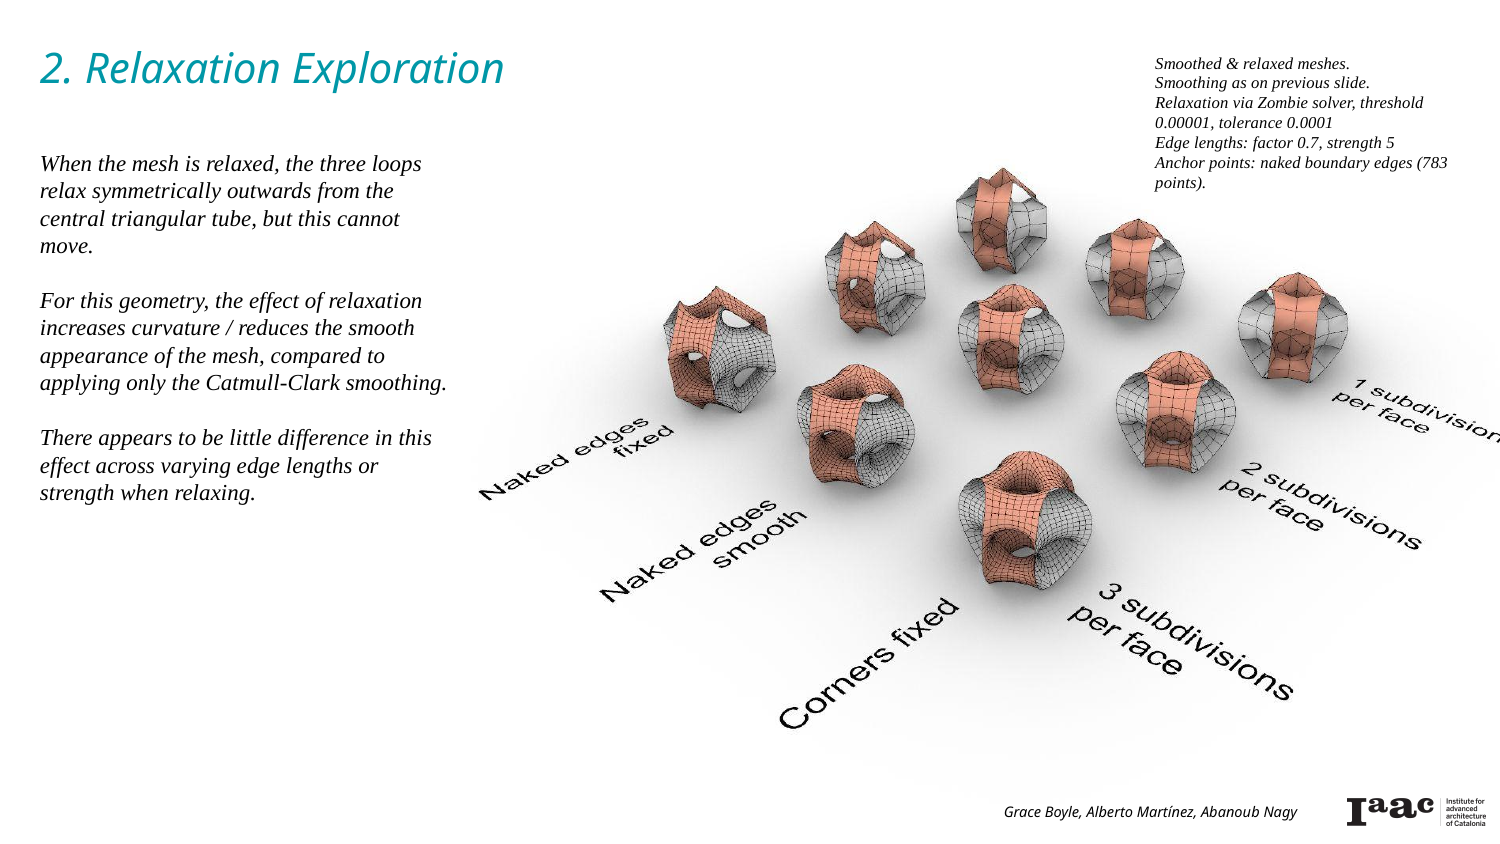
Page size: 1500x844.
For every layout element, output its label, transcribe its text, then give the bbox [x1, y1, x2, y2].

title 2. Relaxation Exploration [24, 20, 1423, 115]
text_box When the mesh is relaxed, the three loops relax symmetrically outwards from the central triangular tube, but this cannot move. For this geometry, the effect of relaxation increases curvature / reduces the smooth appearance of the mesh, compared to applying only the Catmull-Clark smoothing. There appears to be little difference in this effect across varying edge lengths or strength when relaxing. [24, 133, 407, 576]
text_box Smoothed & relaxed meshes. Smoothing as on previous slide. Relaxation via Zombie solver, threshold 0.00001, tolerance 0.0001 Edge lengths: factor 0.7, strength 5 Anchor points: naked boundary edges (783 points). [1140, 37, 1470, 124]
picture [412, 125, 1500, 826]
text_box Grace Boyle, Alberto Martínez, Abanoub Nagy [534, 818, 1310, 826]
